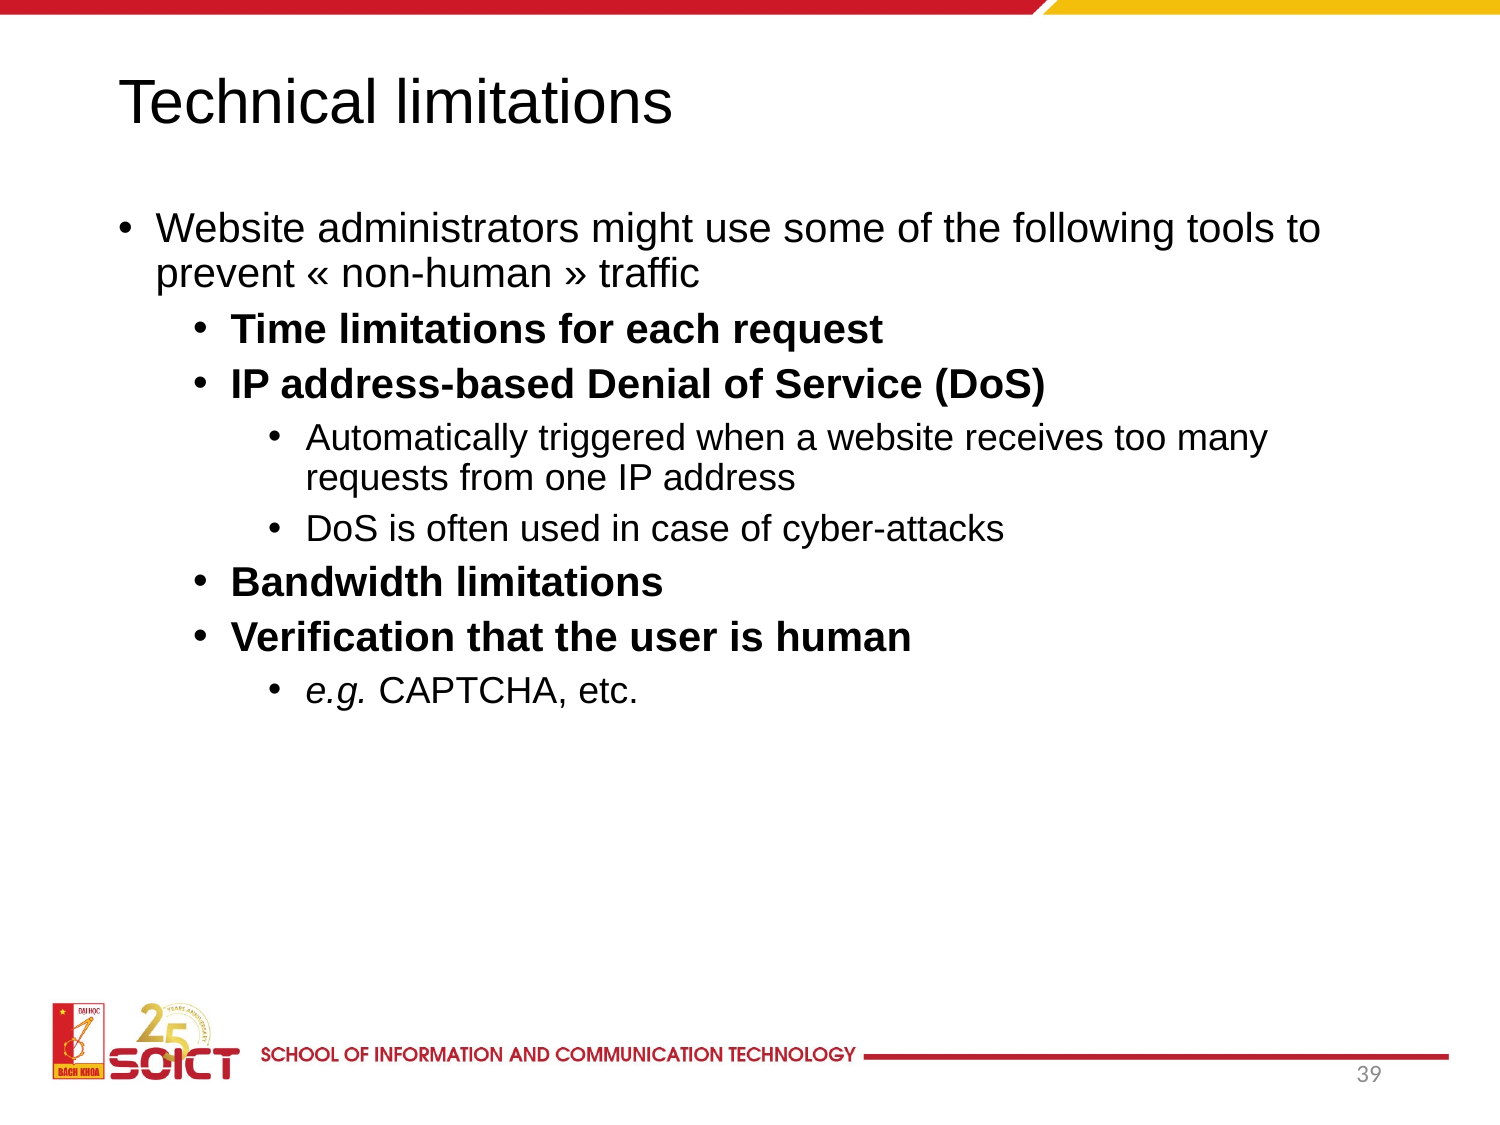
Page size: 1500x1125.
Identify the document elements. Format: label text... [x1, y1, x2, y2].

list Website administrators might use some of the following tools to prevent « non-human » traffic Time limitations for each request IP address-based Denial of Service (DoS) Automatically triggered when a website receives too many requests from one IP address DoS is often used in case of cyber-attacks Bandwidth limitations Verification that the user is human e.g. CAPTCHA, etc. [103, 199, 1397, 1014]
slide_number 39 [1059, 1042, 1397, 1103]
picture [0, 0, 1500, 1125]
title Technical limitations [103, 29, 1397, 179]
